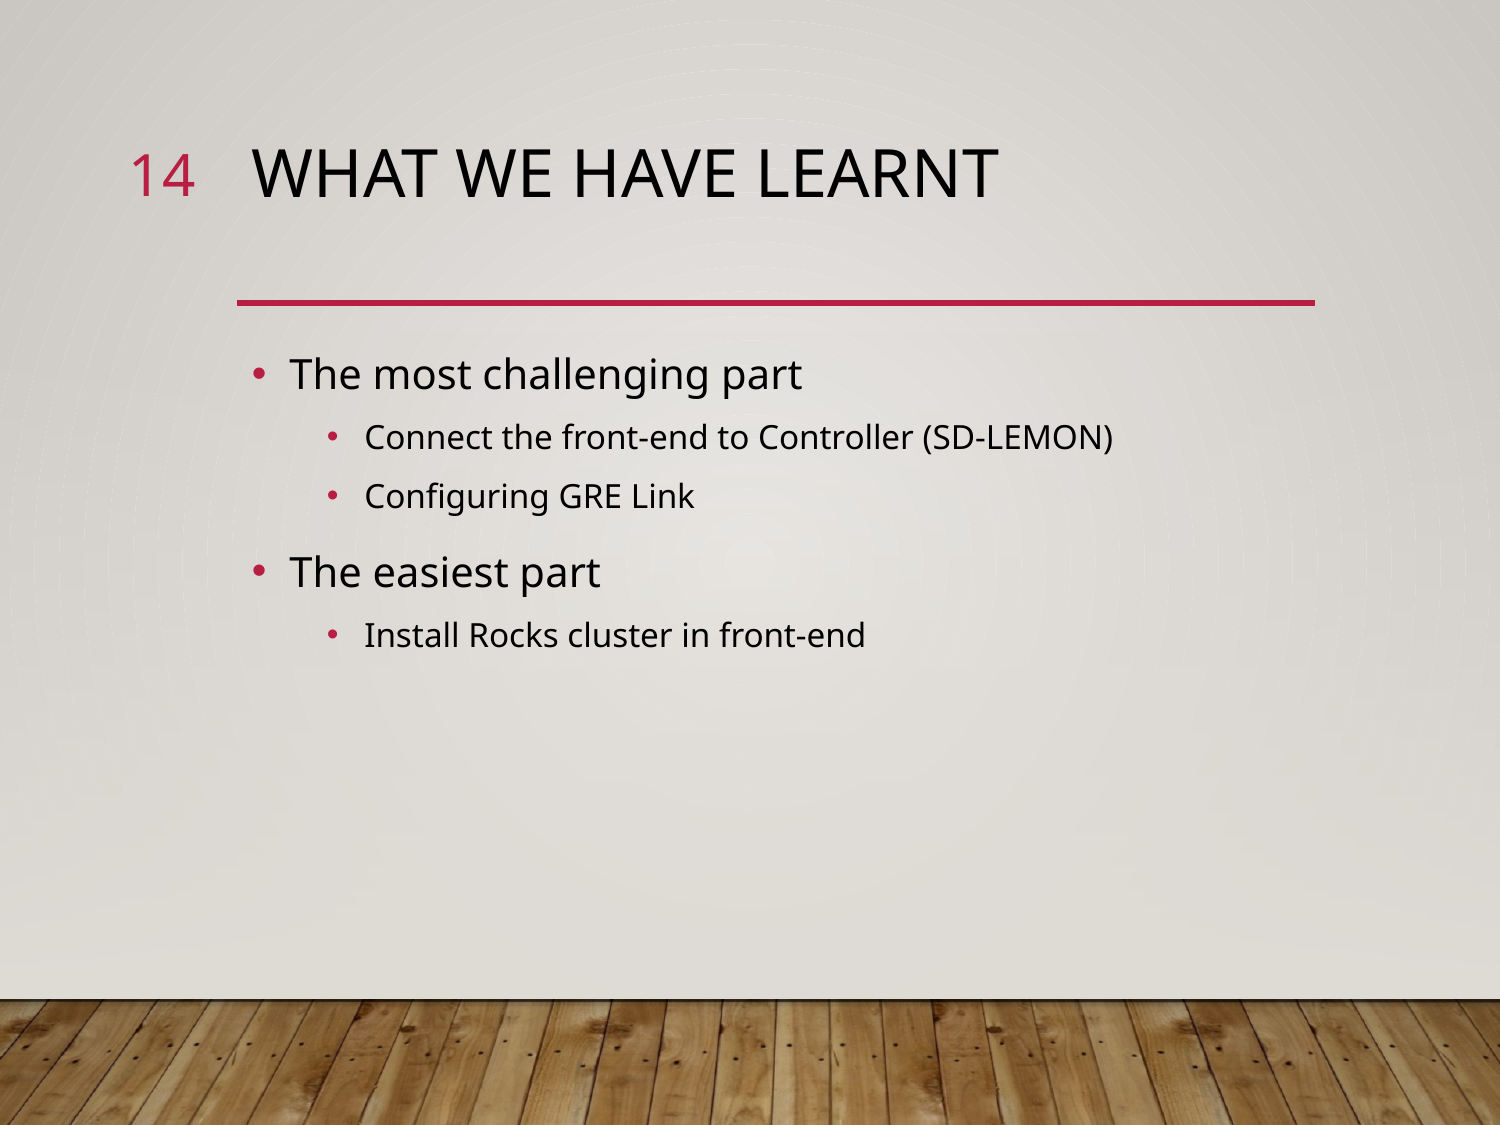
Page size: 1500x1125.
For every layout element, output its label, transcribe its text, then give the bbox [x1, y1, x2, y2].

slide_number 14 [80, 131, 211, 214]
title What We have learnt [236, 131, 1315, 305]
picture [0, 999, 1500, 1125]
list The most challenging part Connect the front-end to Controller (SD-LEMON) Configuring GRE Link The easiest part Install Rocks cluster in front-end [236, 330, 1315, 963]
